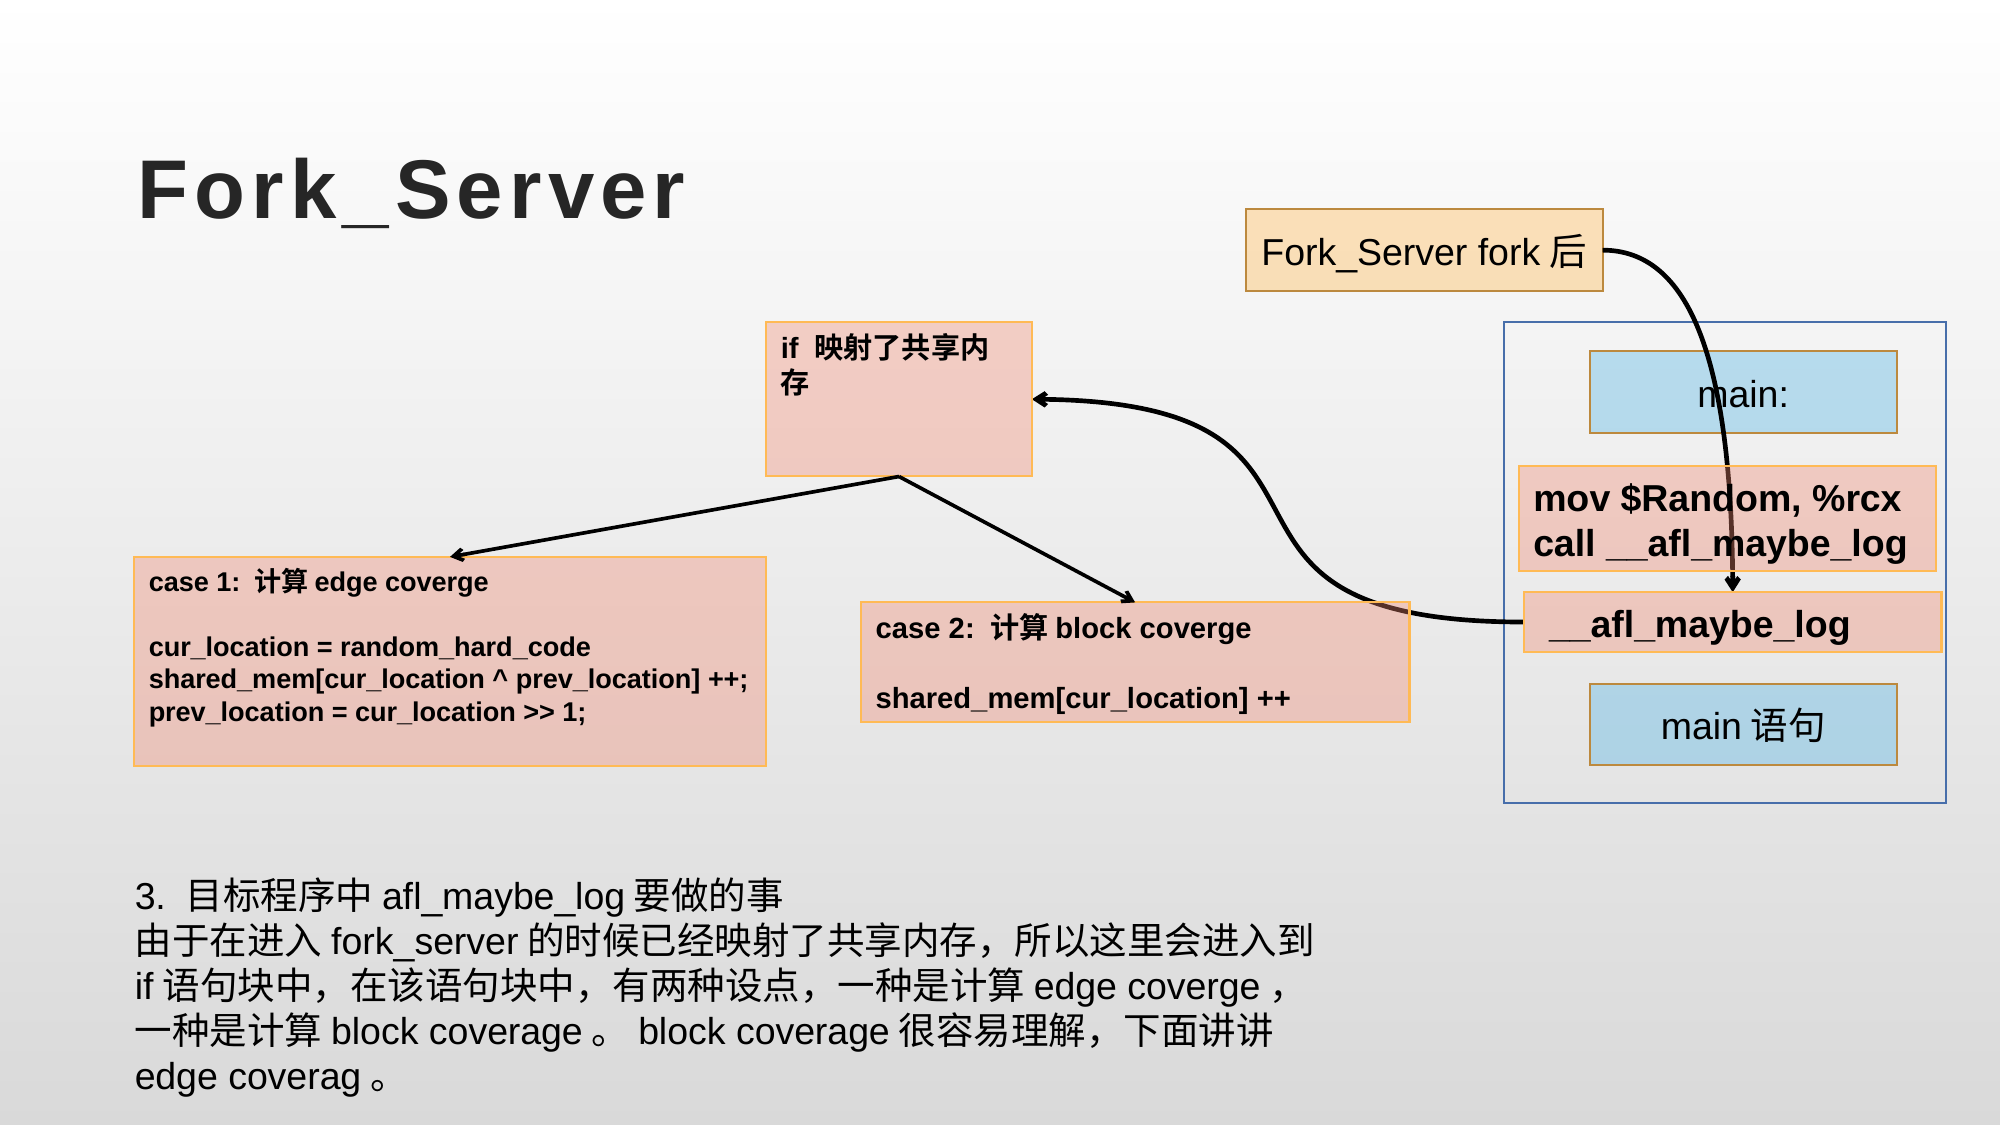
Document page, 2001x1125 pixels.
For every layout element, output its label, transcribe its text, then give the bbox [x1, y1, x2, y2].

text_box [1602, 250, 1733, 593]
text_box main: [1733, 350, 1898, 434]
text_box Fork_Server fork后 [1245, 208, 1604, 292]
text_box main语句 [1589, 683, 1898, 766]
text_box mov $Random, %rcx call __afl_maybe_log [1733, 465, 1937, 572]
text_box 3. 目标程序中afl_maybe_log要做的事 由于在进入fork_server的时候已经映射了共享内存，所以这里会进入到if语句块中，在该语句块中，有两种设点，一种是计算edge coverge，一种是计算block coverage。block coverage很容易理解，下面讲讲edge coverag。 [120, 819, 1346, 1125]
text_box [899, 442, 1136, 603]
text_box [1503, 321, 1947, 804]
text_box if 映射了共享内存 [765, 321, 1033, 442]
text_box case 1: 计算edge coverge cur_location = random_hard_code shared_mem[cur_location ^ prev_location] ++; prev_location = cur_location >> 1; [133, 556, 767, 767]
text_box main: [1589, 350, 1602, 434]
text_box __afl_maybe_log [1523, 591, 1943, 653]
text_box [1031, 382, 1524, 623]
title Fork_Server [77, 58, 776, 243]
text_box mov $Random, %rcx call __afl_maybe_log [1524, 465, 1602, 572]
text_box case 2: 计算block coverge shared_mem[cur_location] ++ [860, 601, 1411, 723]
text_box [450, 442, 899, 557]
